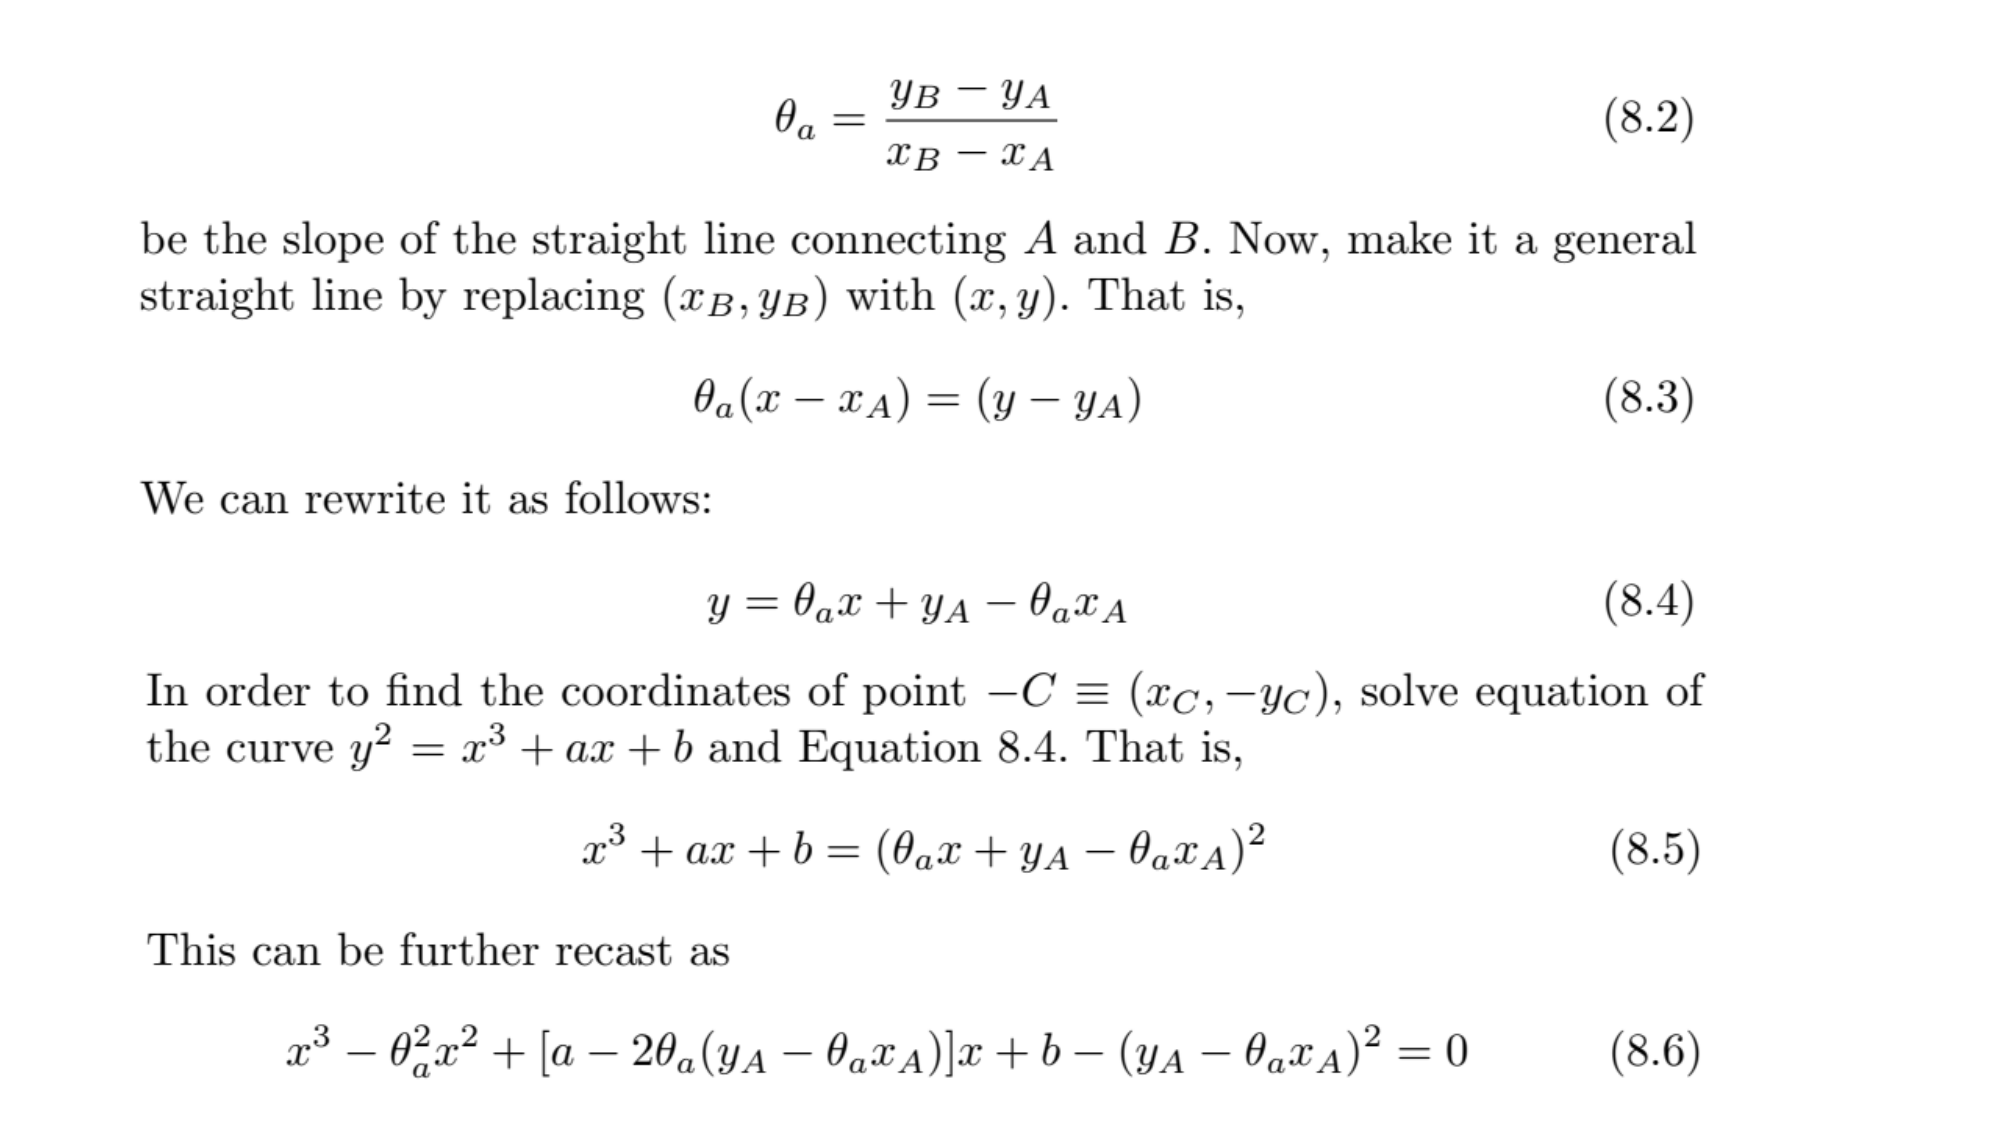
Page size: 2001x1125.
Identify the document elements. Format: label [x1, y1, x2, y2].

picture [137, 654, 1736, 1095]
list [137, 30, 1714, 654]
